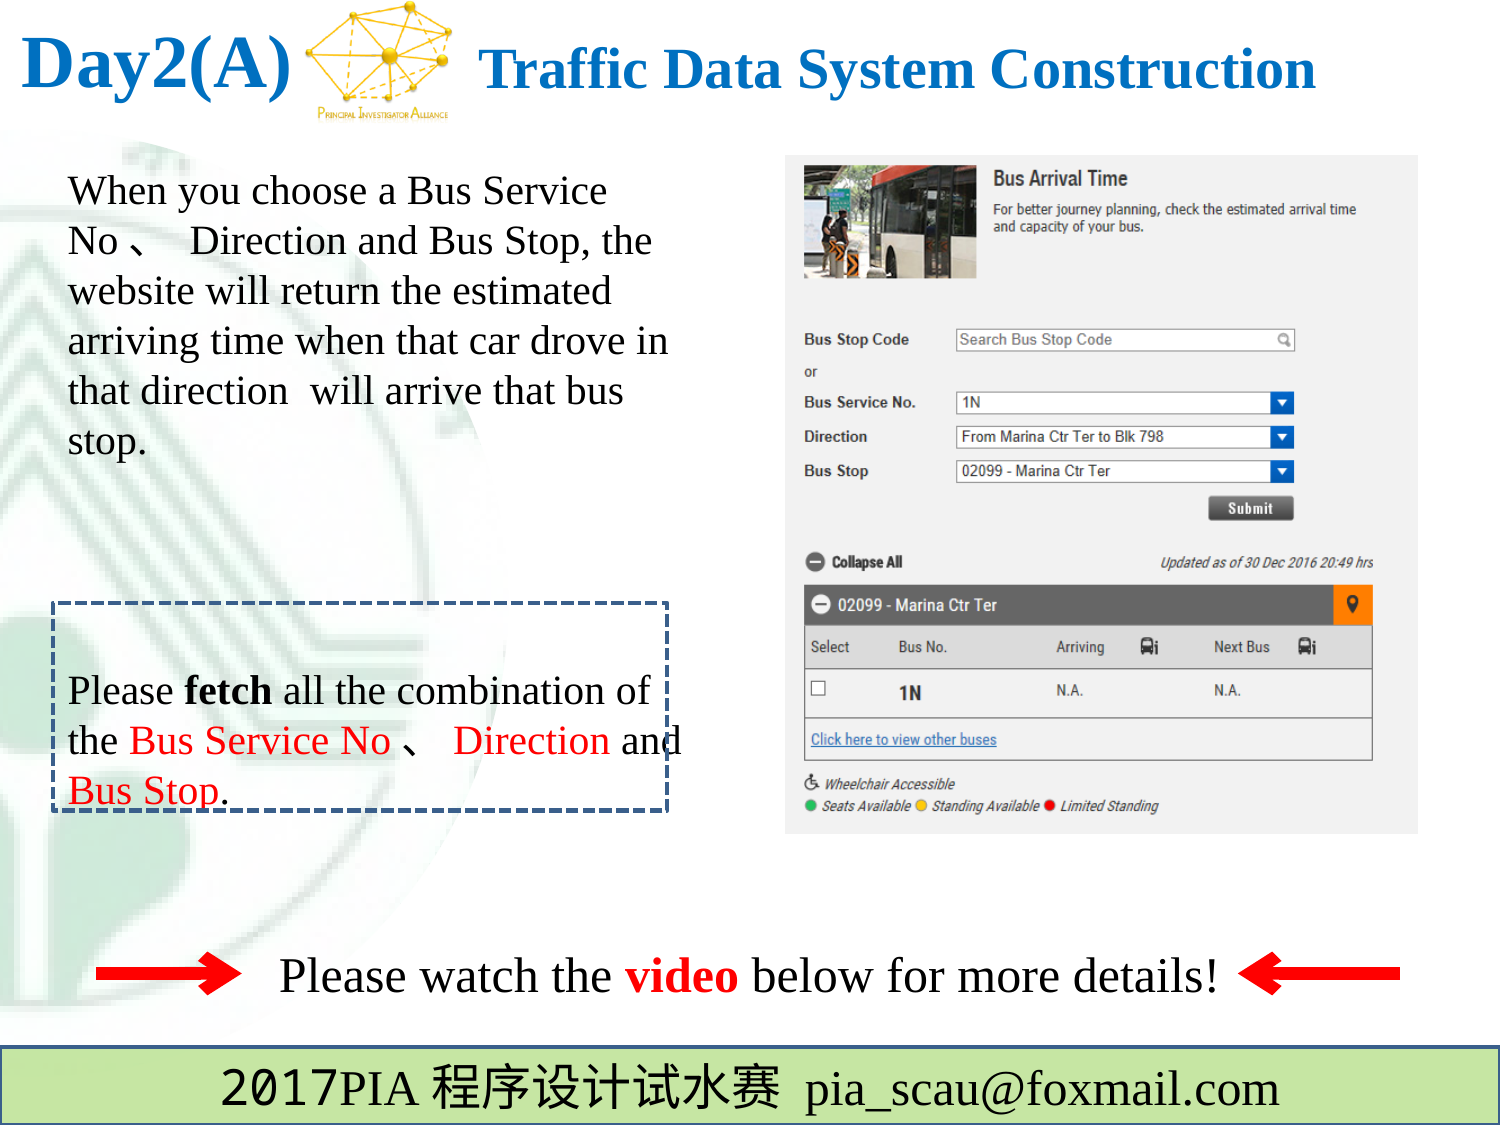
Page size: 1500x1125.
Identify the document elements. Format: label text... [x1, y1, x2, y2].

text_box 2017PIA程序设计试水赛 pia_scau@foxmail.com [0, 1045, 1500, 1125]
text_box When you choose a Bus Service No、 Direction and Bus Stop, the website will return the estimated arriving time when that car drove in that direction will arrive that bus stop. Please fetch all the combination of the Bus Service No、Direction and Bus Stop. [52, 155, 724, 871]
text_box [51, 601, 669, 813]
text_box Traffic Data System Construction [463, 23, 1333, 108]
text_box [0, 127, 428, 1045]
picture [785, 154, 1418, 835]
text_box Please watch the video below for more details! [264, 935, 1236, 1011]
text_box Day2(A) [7, 4, 296, 110]
picture [301, 0, 454, 133]
